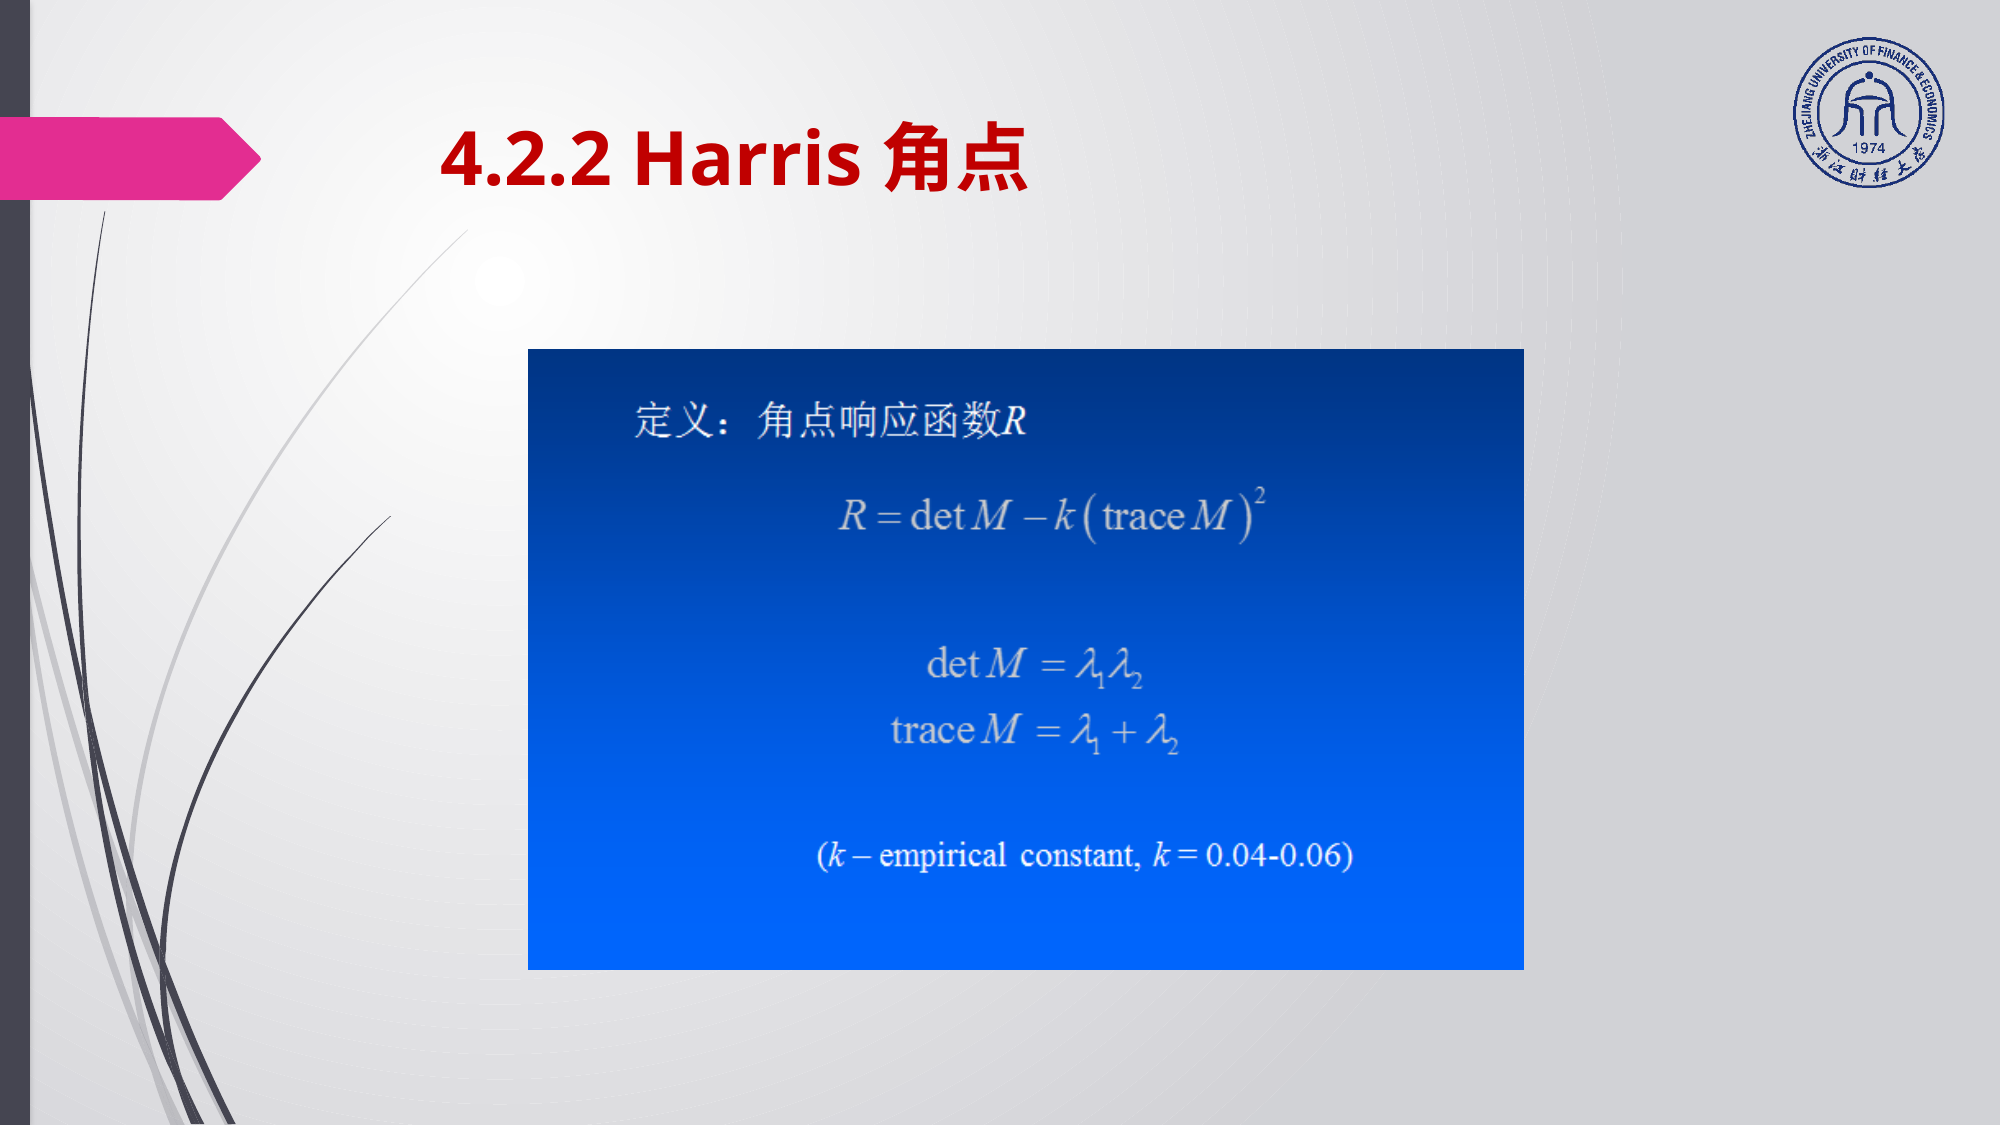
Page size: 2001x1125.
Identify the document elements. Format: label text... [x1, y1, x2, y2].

picture [528, 349, 1524, 970]
title 4.2.2 Harris角点 [425, 102, 1888, 313]
picture [1793, 37, 1945, 188]
